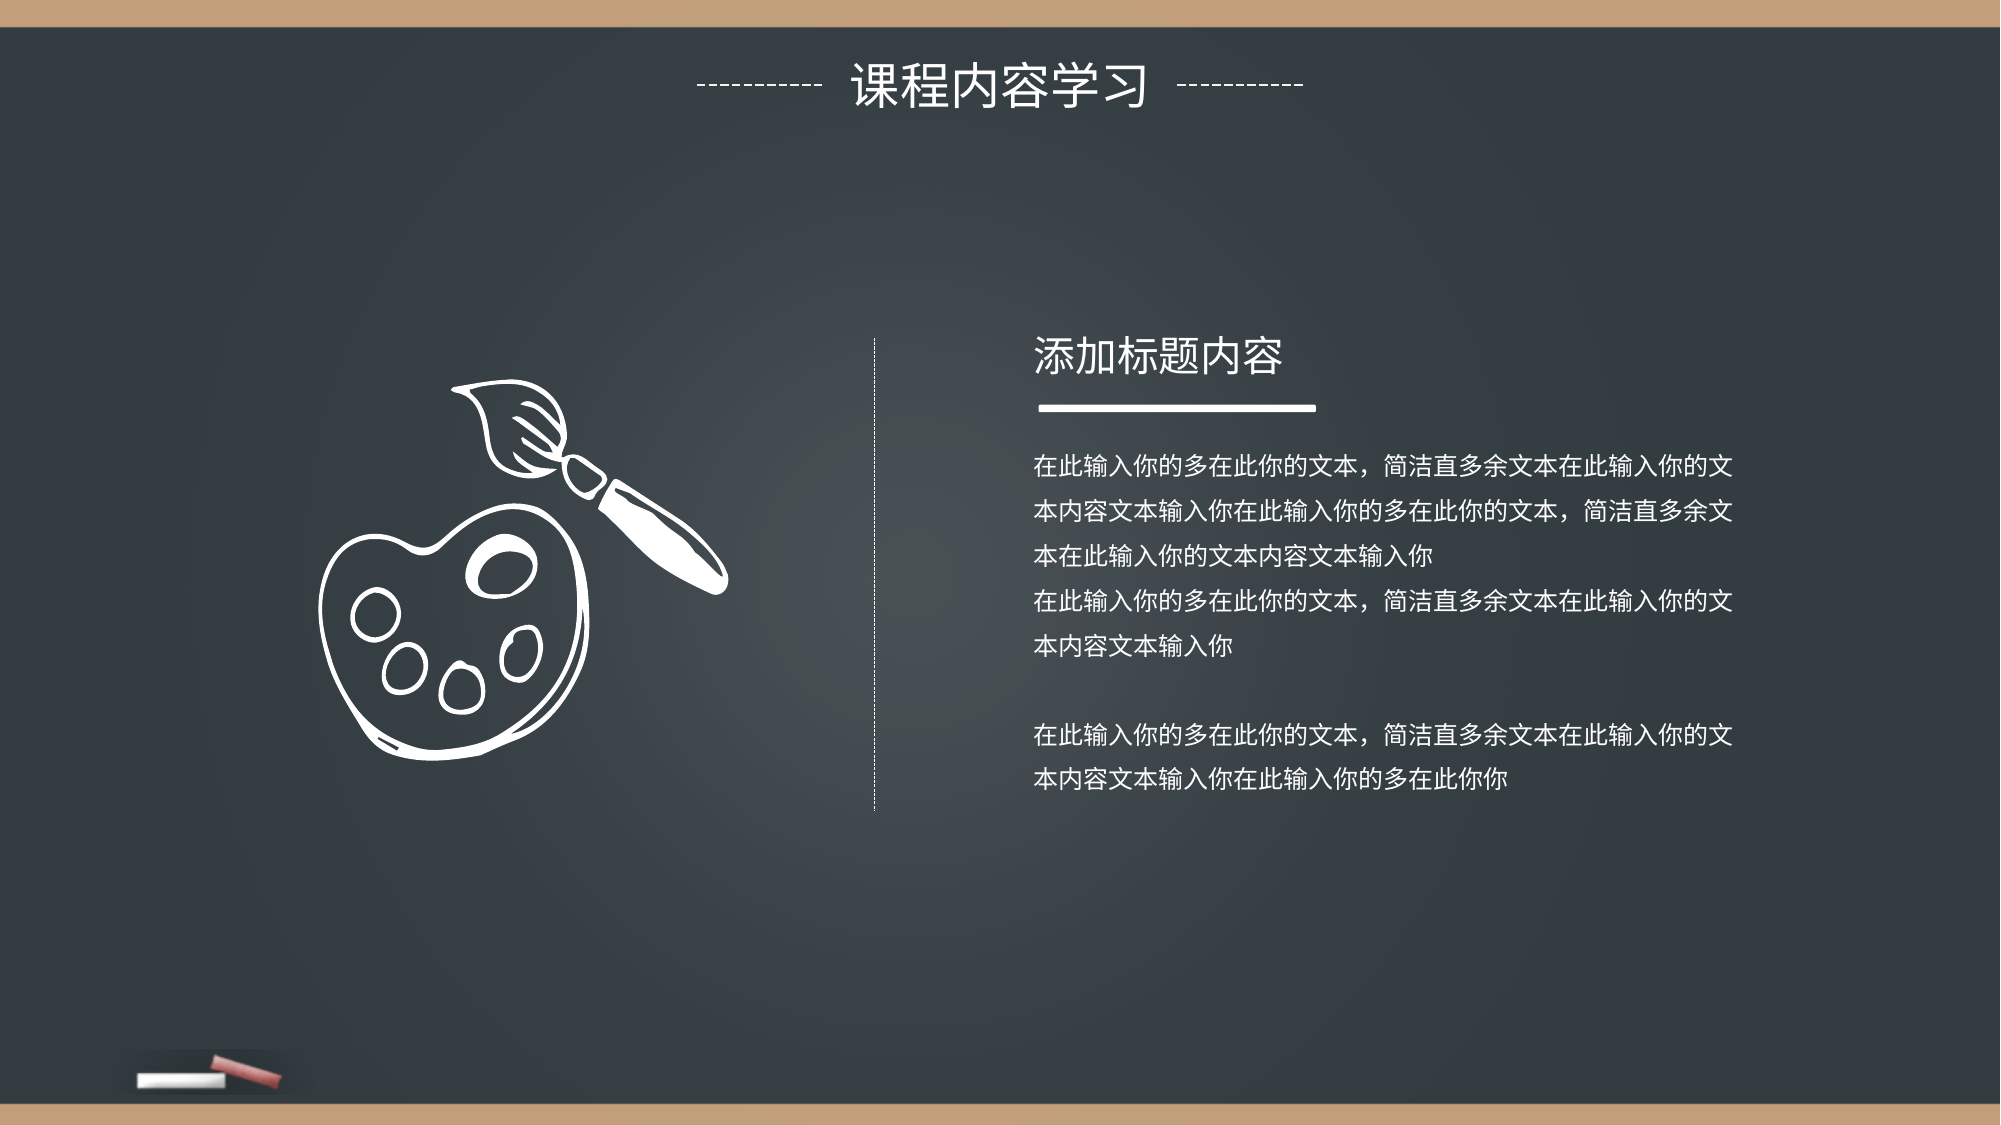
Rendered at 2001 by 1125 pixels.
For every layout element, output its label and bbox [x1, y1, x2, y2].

text_box [1017, 322, 1765, 844]
text_box [696, 47, 1304, 123]
picture [0, 0, 2000, 1125]
